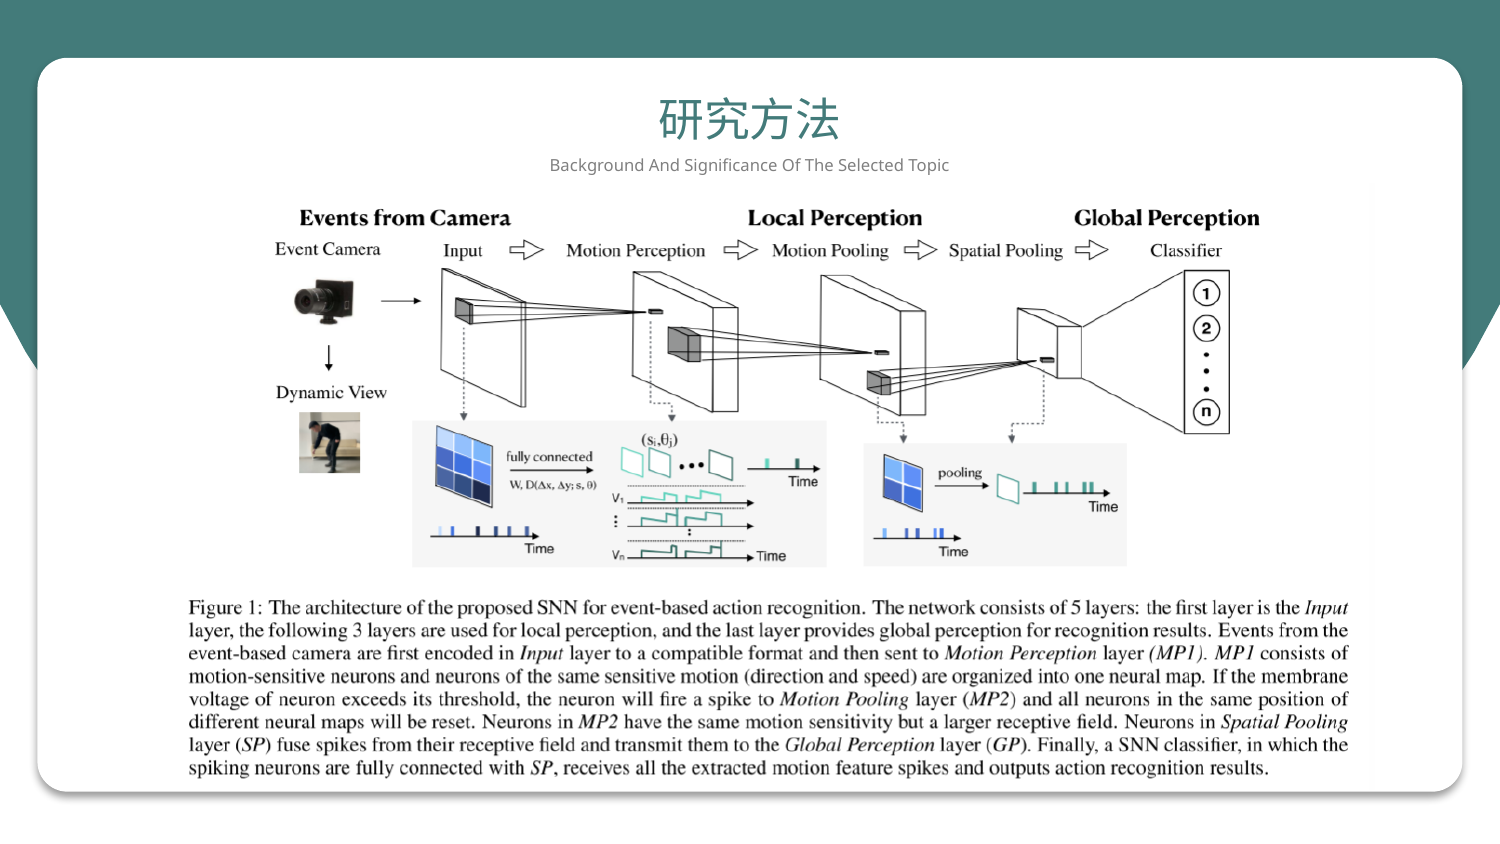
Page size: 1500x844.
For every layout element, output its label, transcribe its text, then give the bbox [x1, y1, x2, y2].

text_box 研究方法 [643, 83, 857, 147]
text_box Background And Significance Of The Selected Topic [534, 147, 966, 183]
picture [160, 183, 1375, 791]
